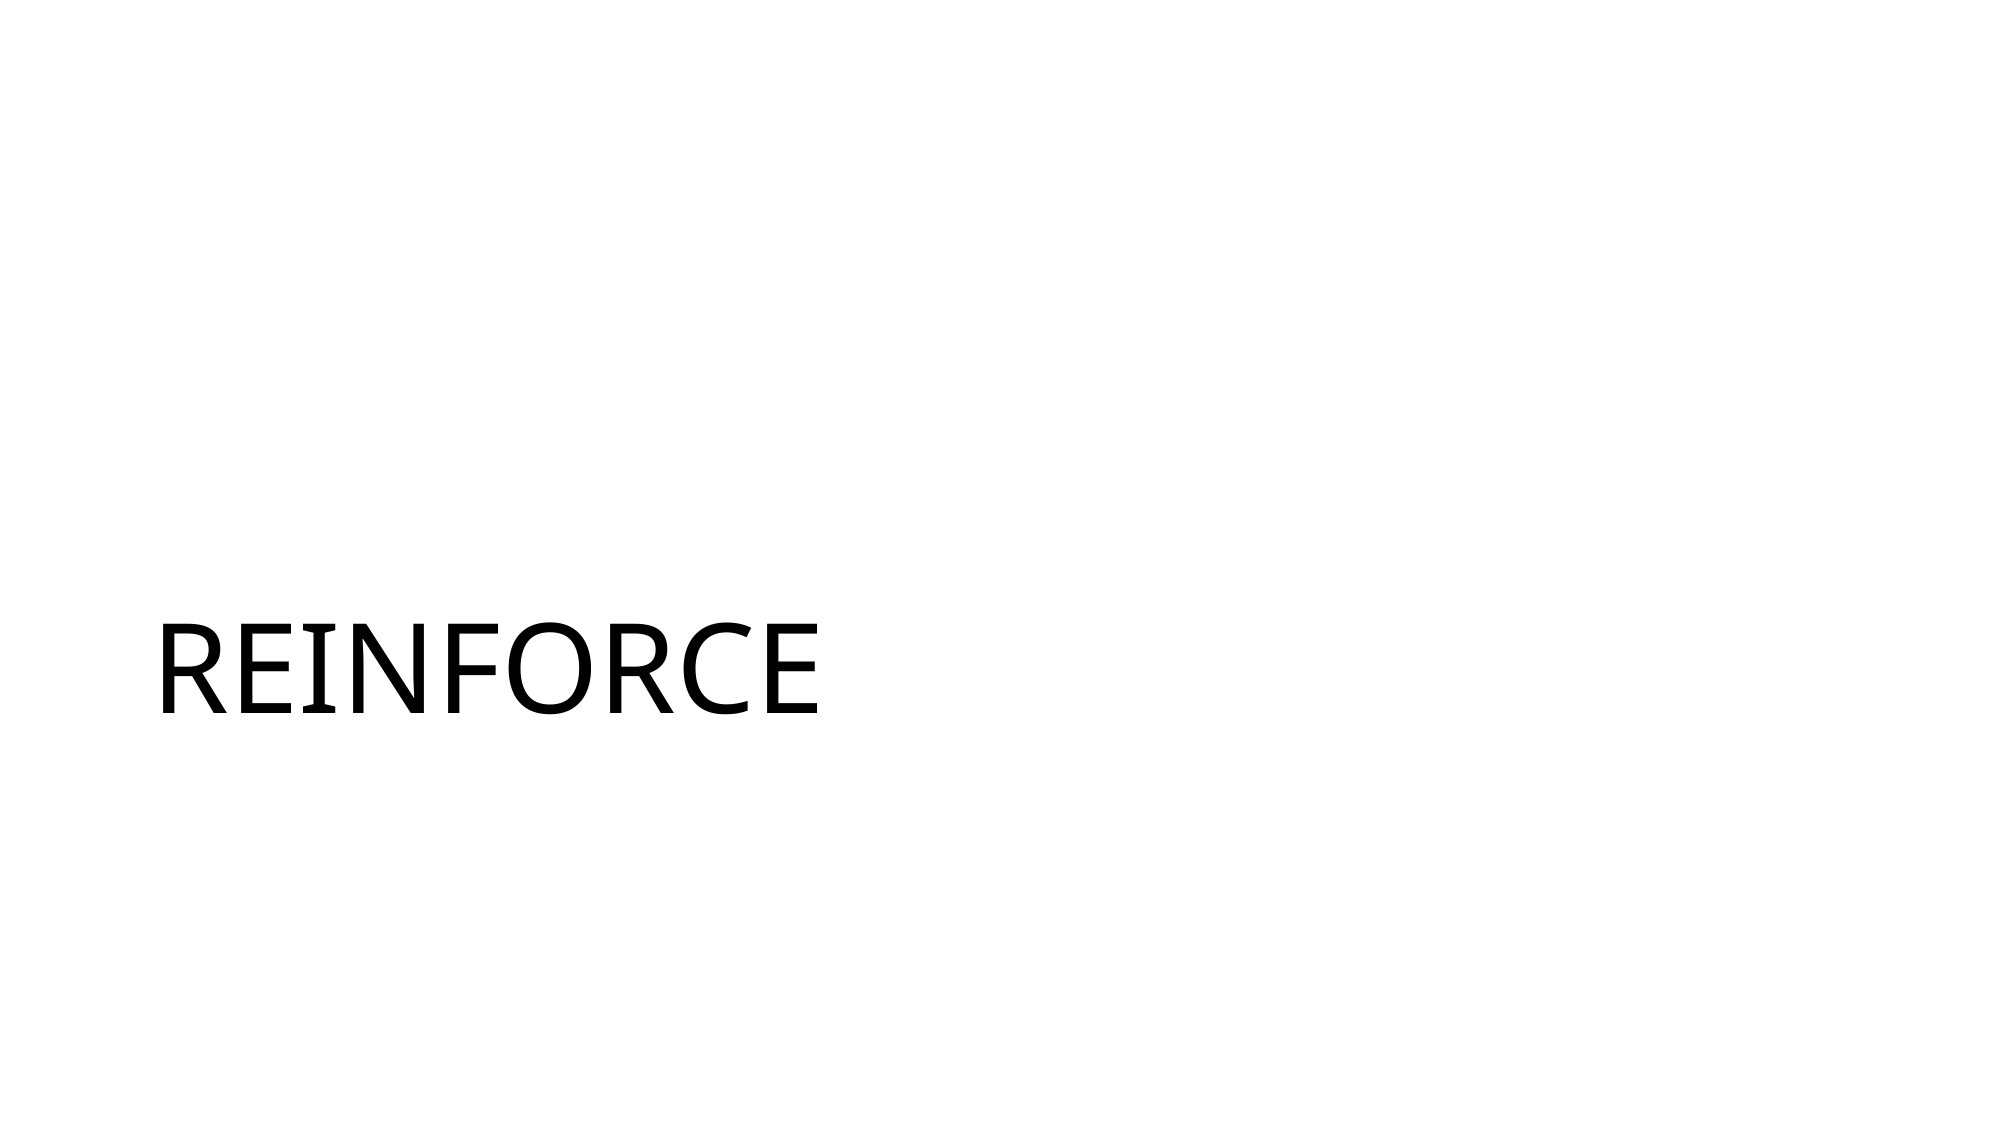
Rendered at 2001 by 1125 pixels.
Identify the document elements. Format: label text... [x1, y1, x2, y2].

title REINFORCE [136, 280, 1862, 749]
